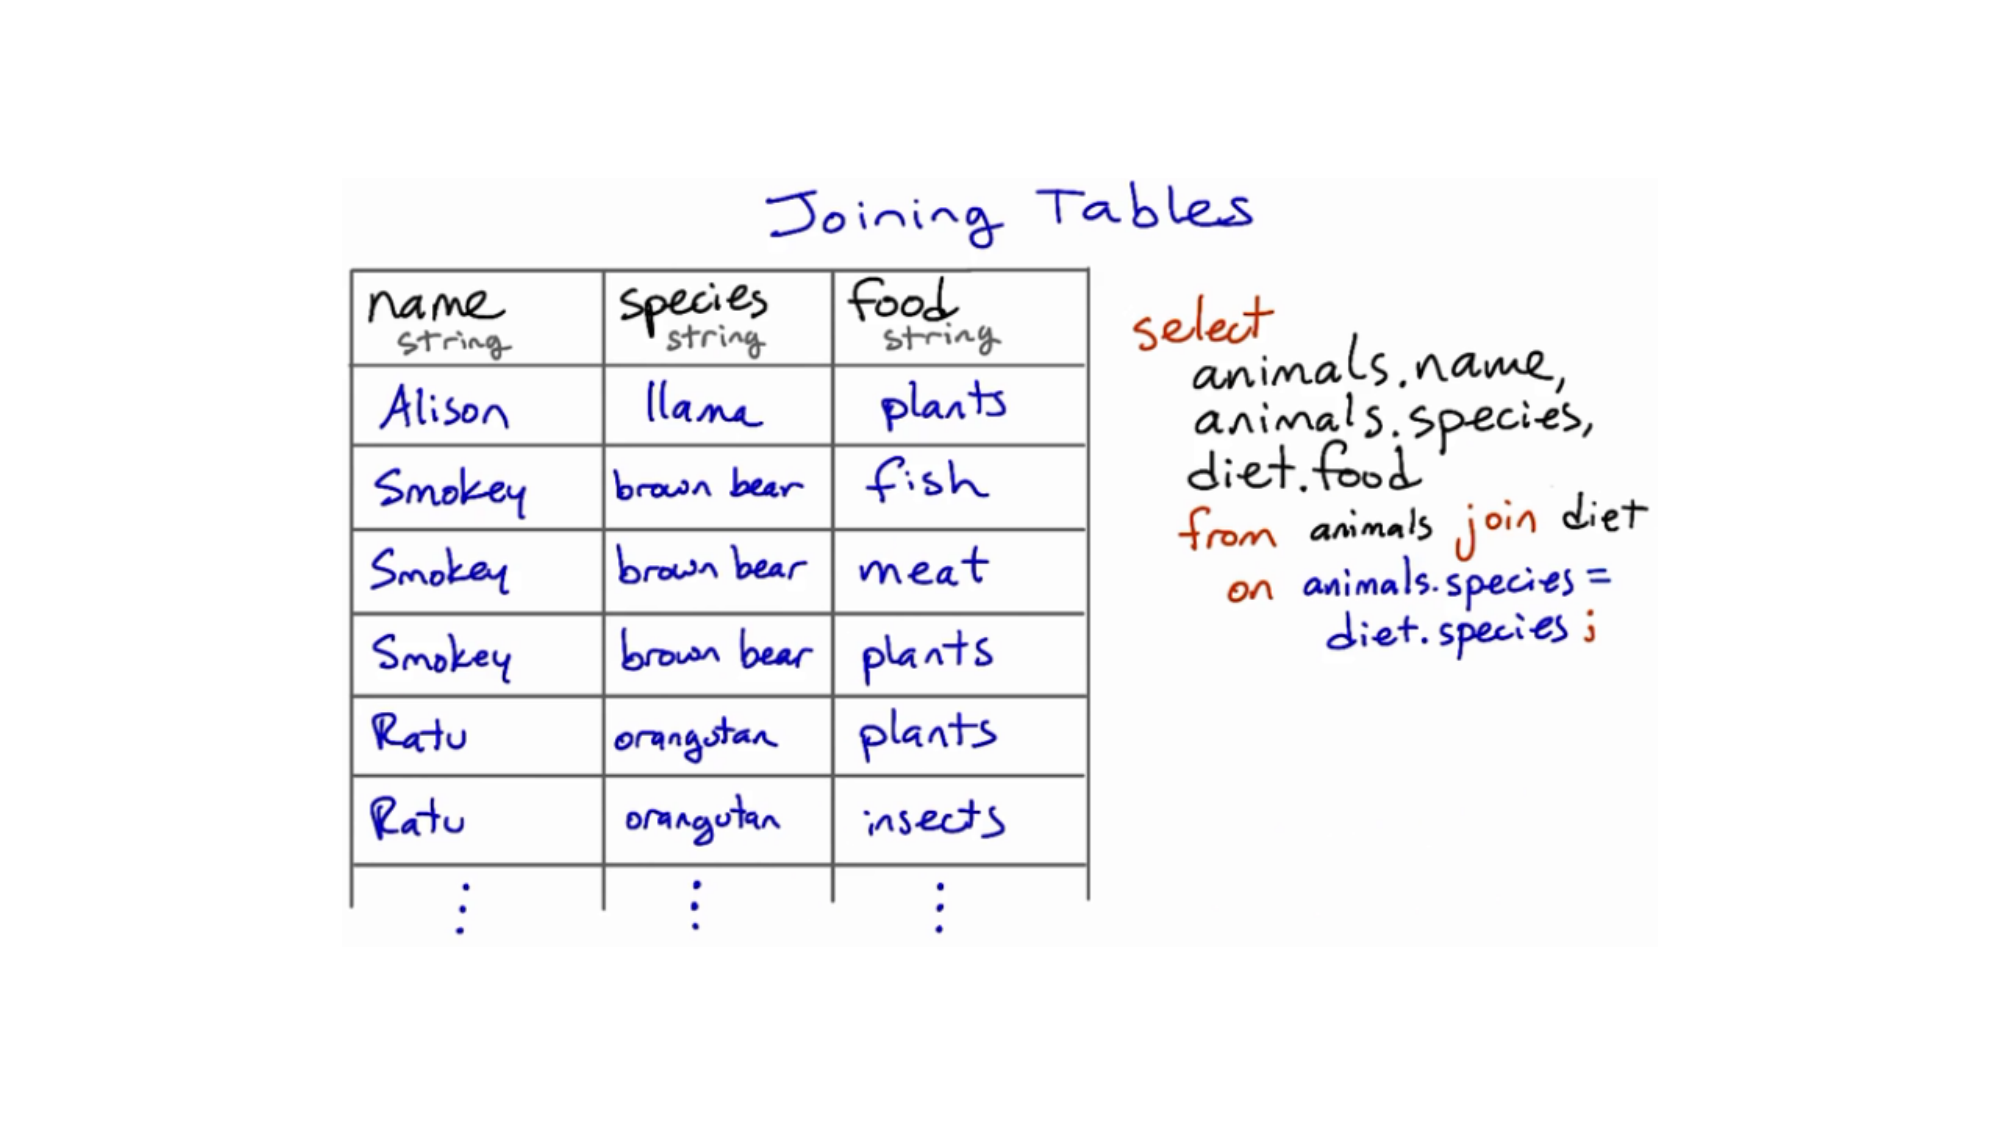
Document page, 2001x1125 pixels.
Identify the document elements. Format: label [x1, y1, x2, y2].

picture [342, 178, 1658, 947]
